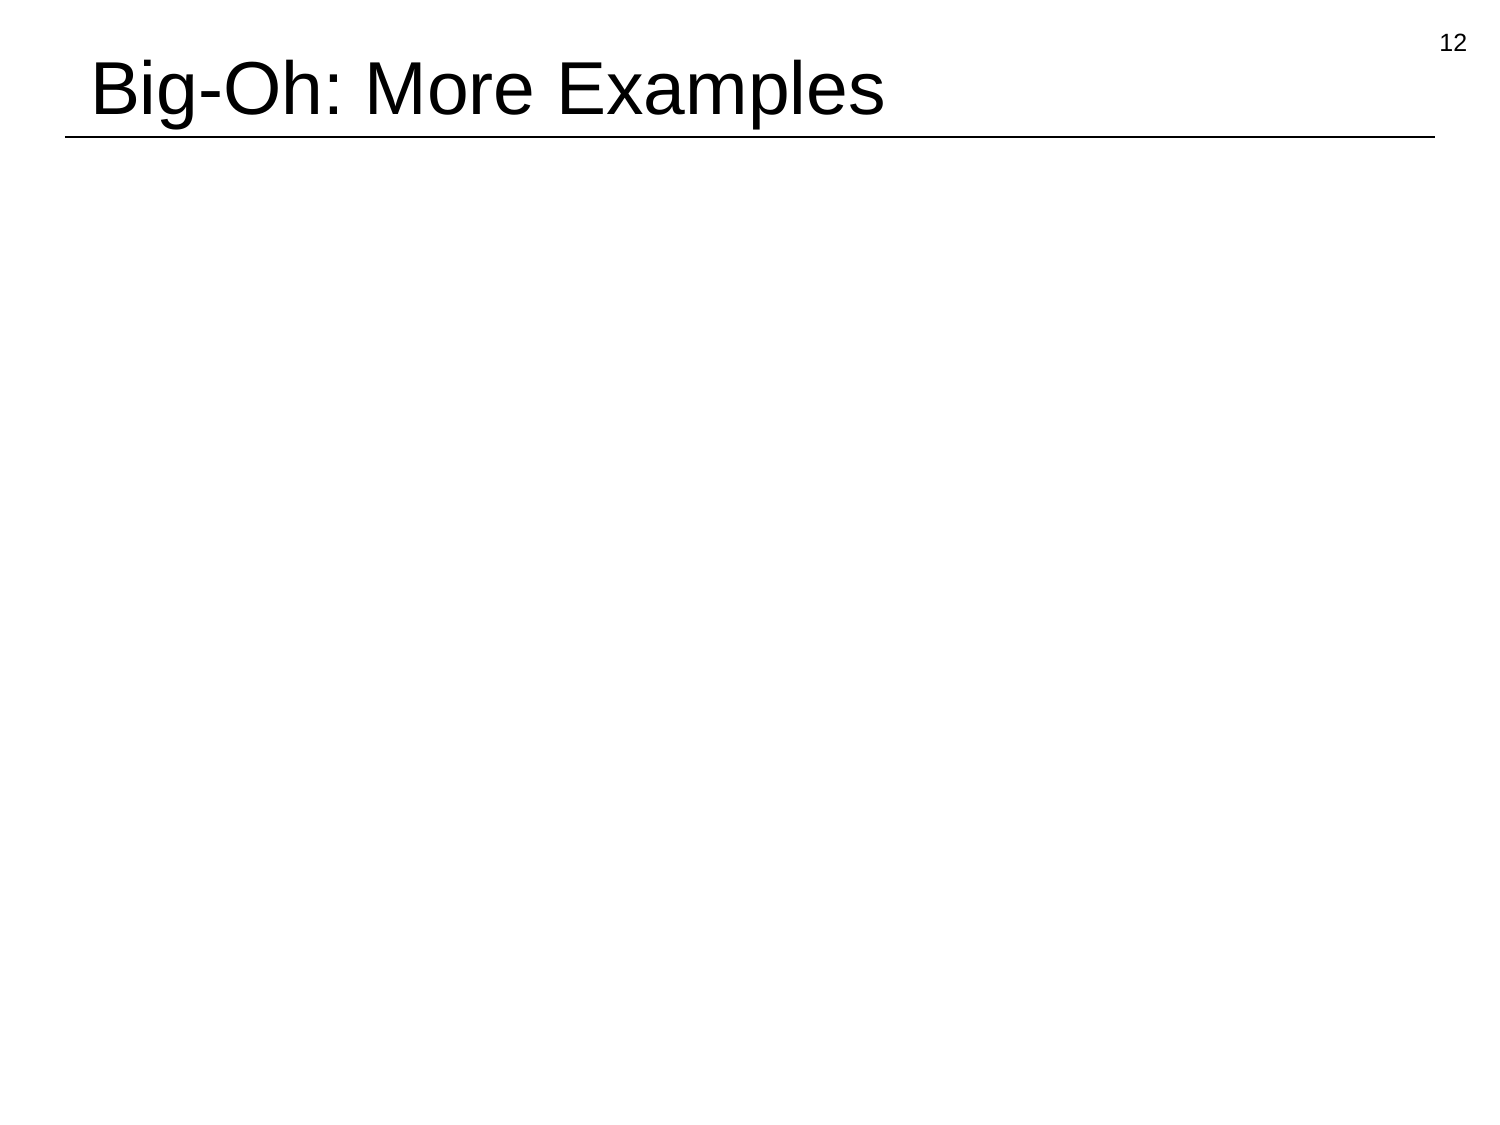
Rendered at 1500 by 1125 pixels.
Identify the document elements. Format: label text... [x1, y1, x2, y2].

slide_number 12 [1131, 18, 1483, 62]
title Big-Oh: More Examples [75, 20, 1425, 138]
